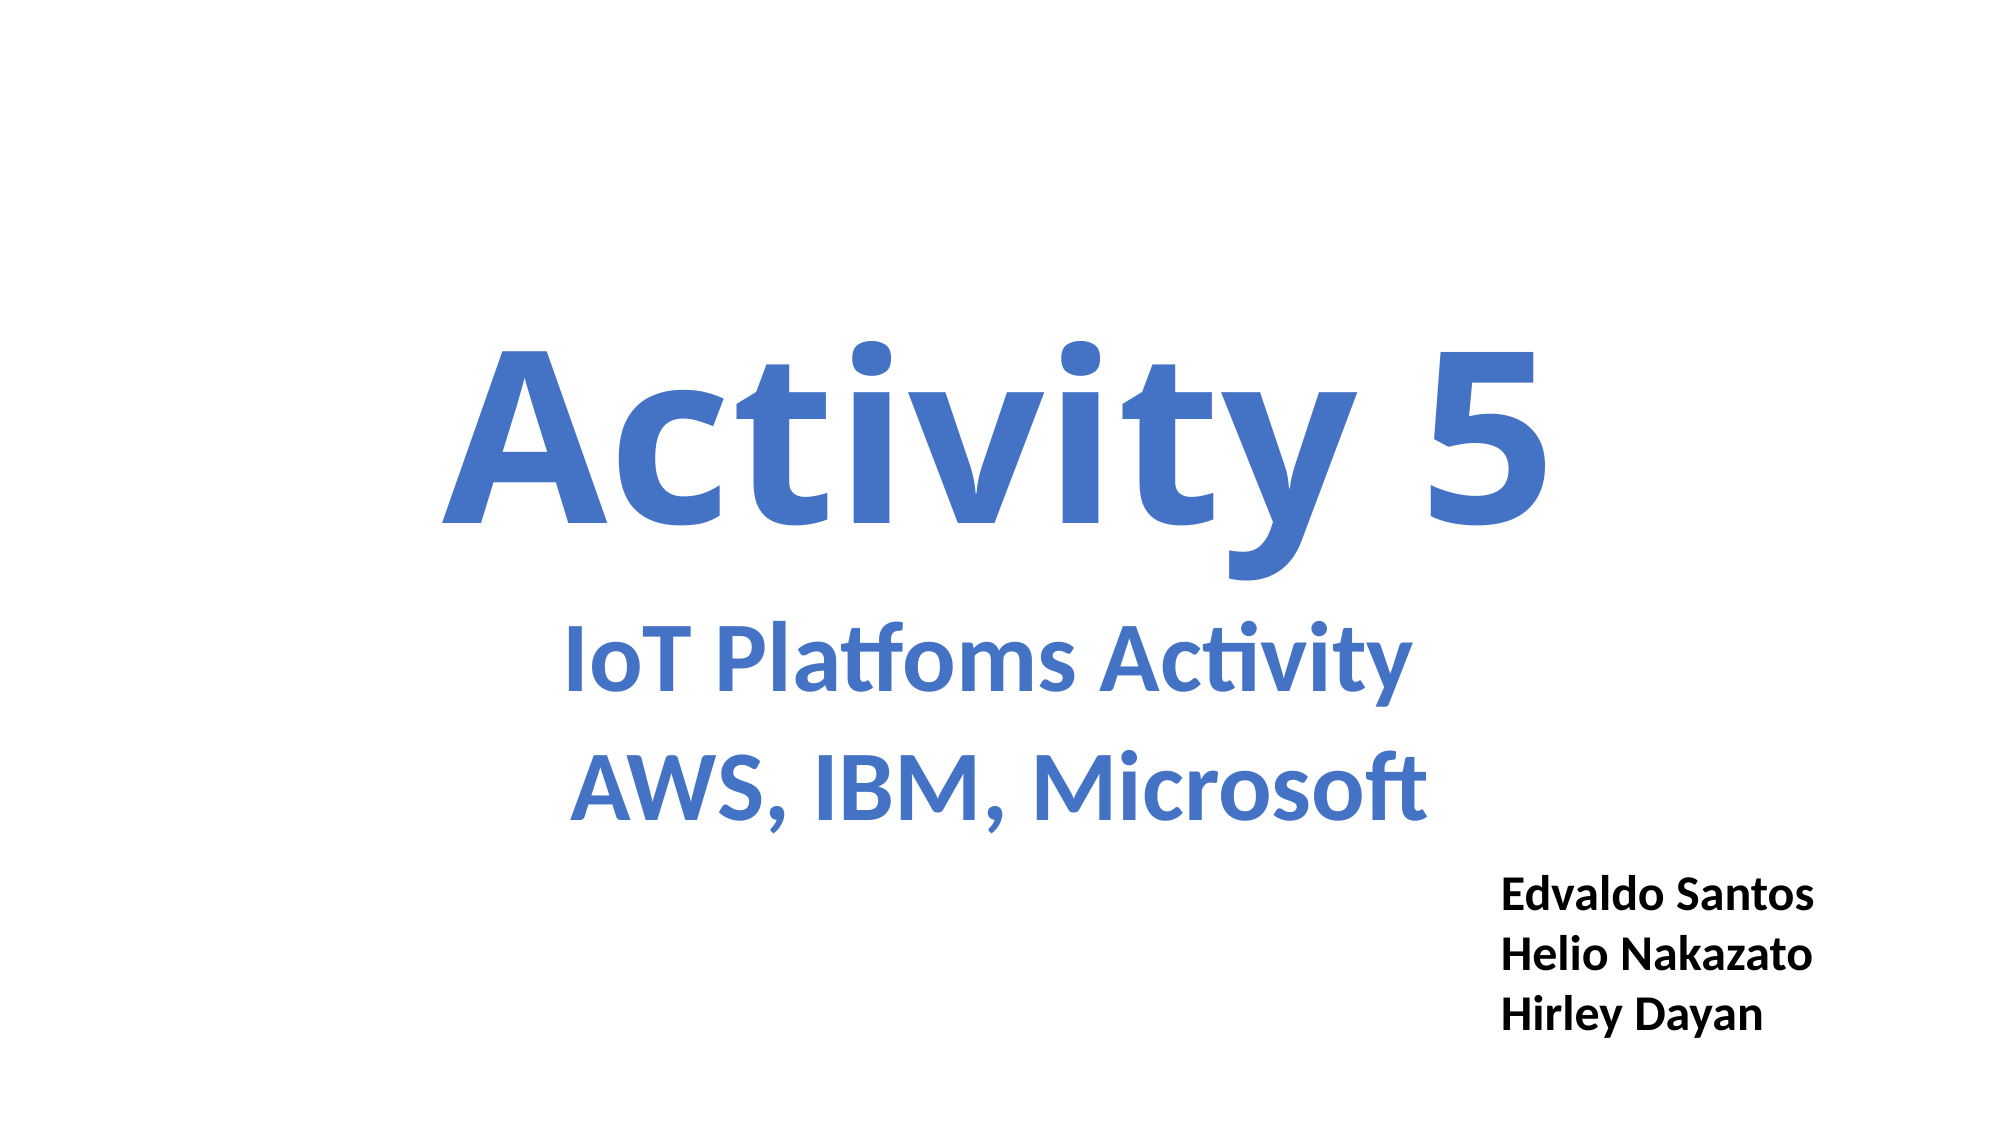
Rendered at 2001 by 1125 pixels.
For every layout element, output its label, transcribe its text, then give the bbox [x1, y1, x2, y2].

text_box Edvaldo Santos Helio Nakazato Hirley Dayan [1486, 853, 1948, 1048]
title Activity 5 [249, 191, 1750, 583]
subtitle IoT Platfoms Activity AWS, IBM, Microsoft [249, 597, 1750, 870]
